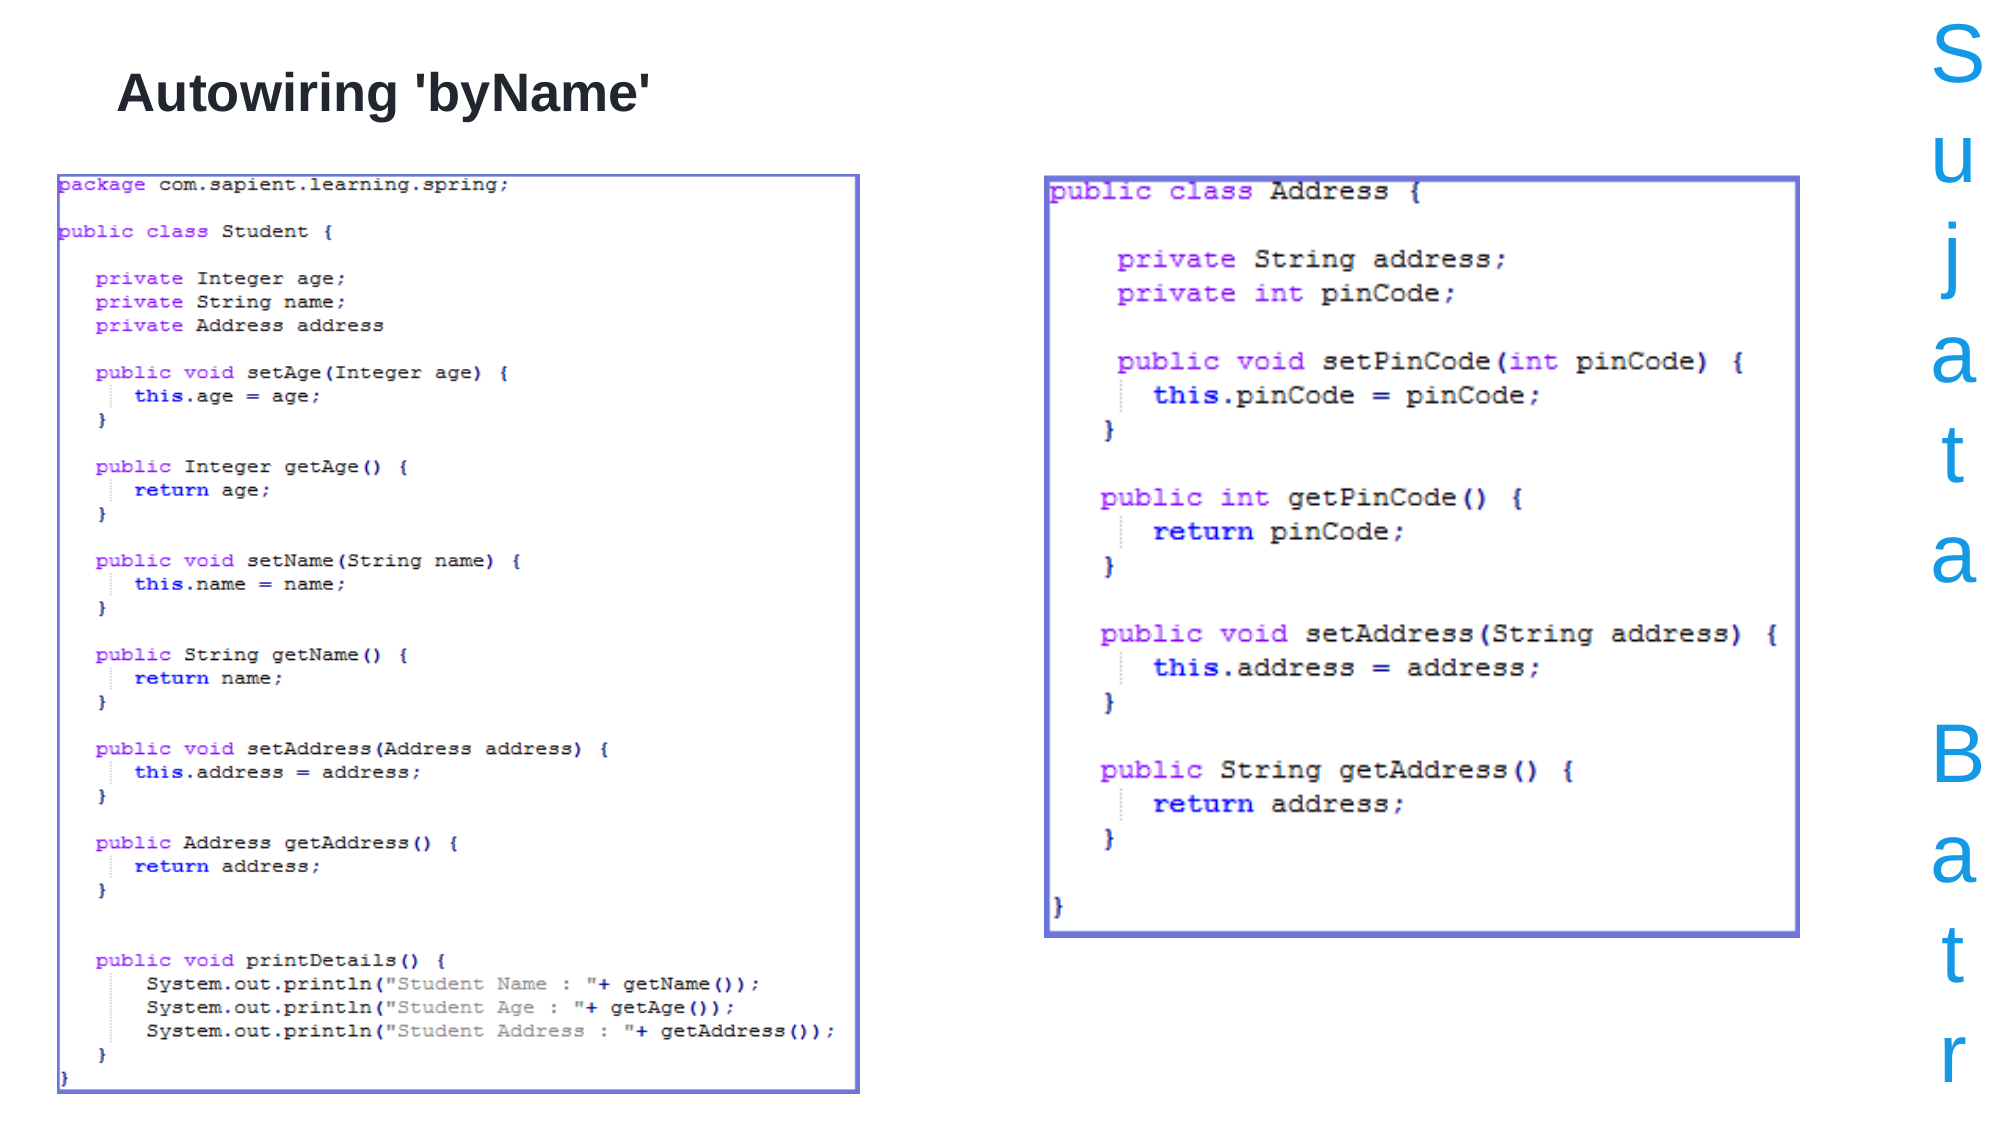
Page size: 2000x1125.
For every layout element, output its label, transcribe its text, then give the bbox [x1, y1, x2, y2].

picture [1044, 174, 1801, 938]
picture [57, 174, 860, 1094]
text_box Sujata Batra [1915, 0, 1991, 1125]
title Autowiring 'byName' [116, 50, 1915, 163]
